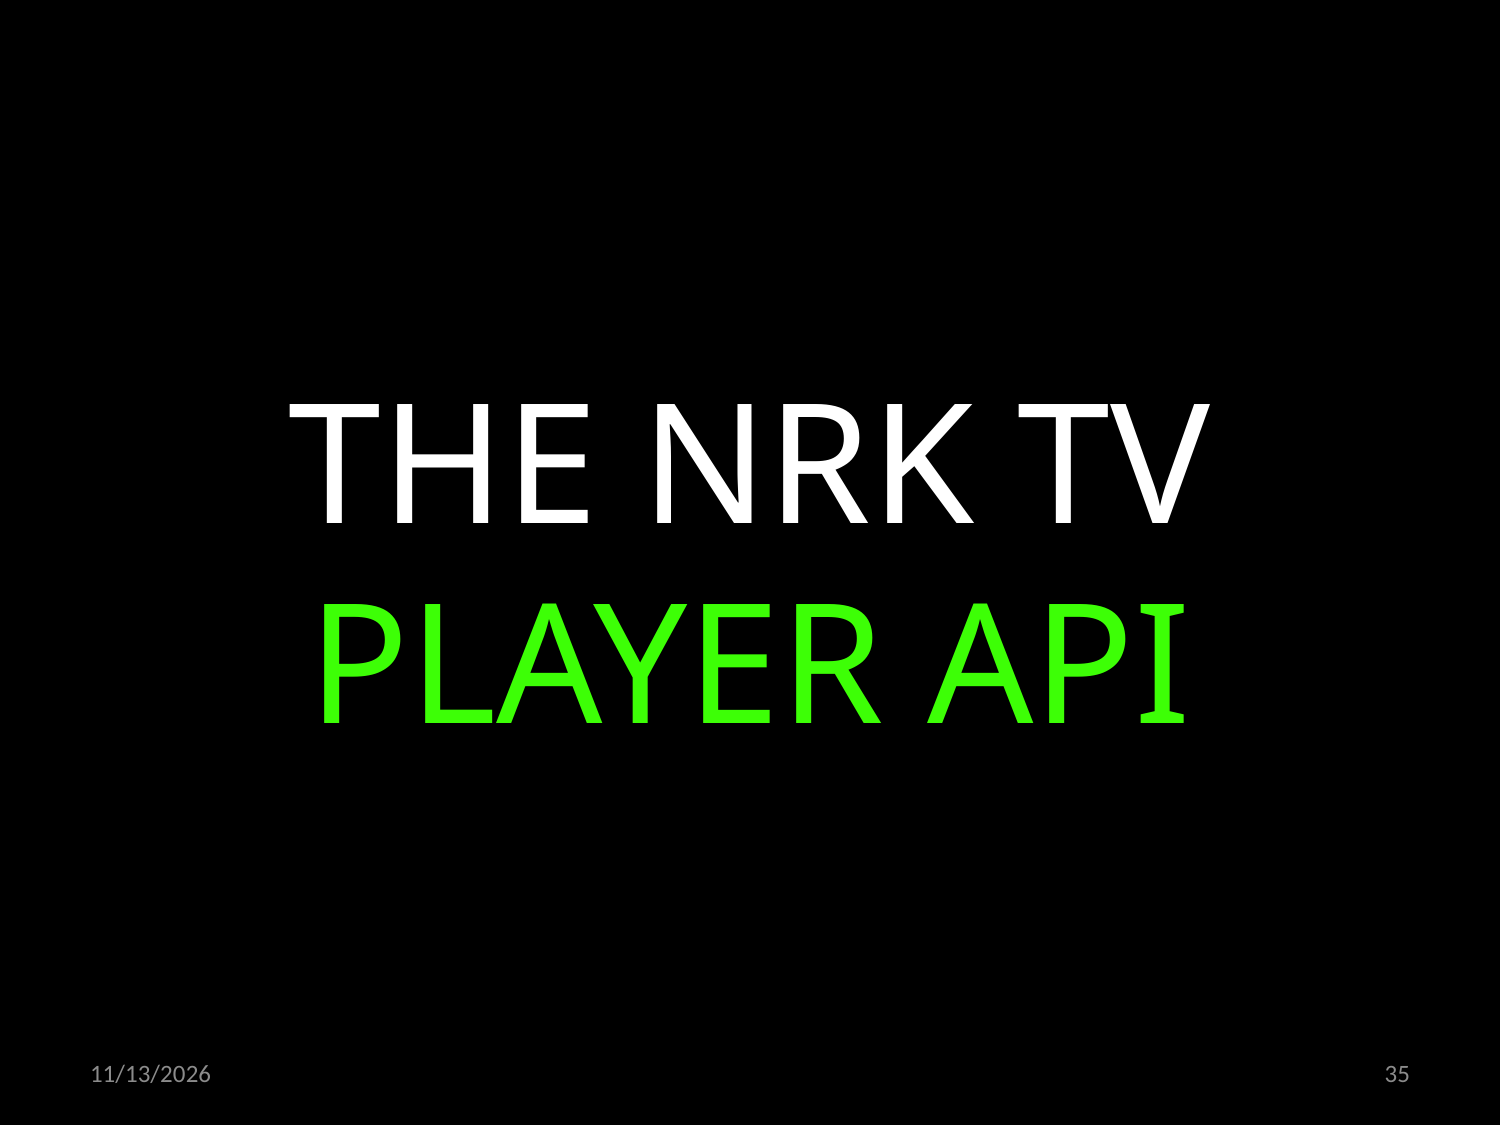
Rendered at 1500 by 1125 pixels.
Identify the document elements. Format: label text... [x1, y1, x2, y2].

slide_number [75, 1042, 425, 1103]
text_box THE NRK TV PLAYER API [0, 348, 1500, 451]
slide_number 35 [1074, 1042, 1425, 1103]
